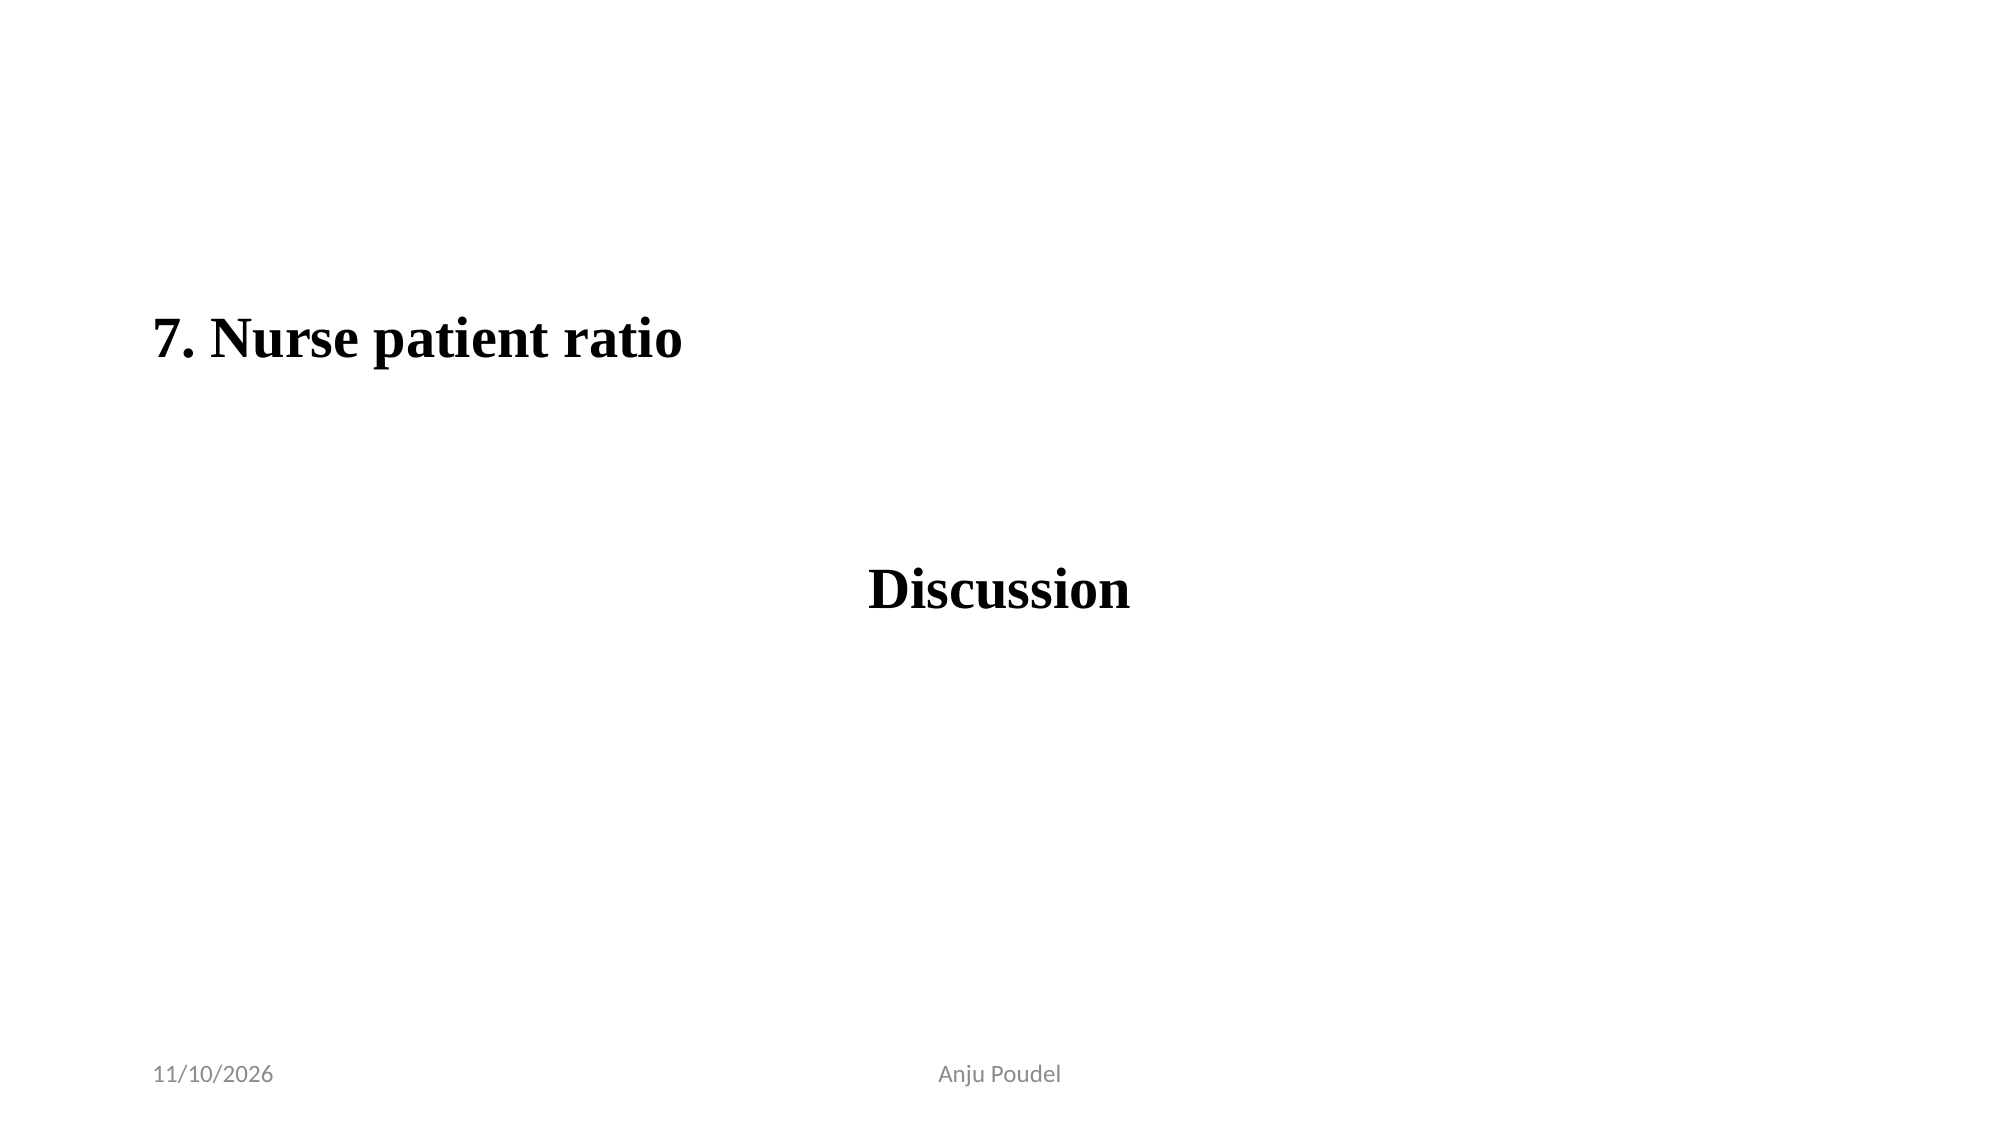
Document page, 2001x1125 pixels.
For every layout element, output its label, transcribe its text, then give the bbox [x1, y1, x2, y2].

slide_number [137, 1042, 588, 1103]
list 7. Nurse patient ratio Discussion [137, 299, 1863, 1014]
footer Anju Poudel [662, 1042, 1338, 1103]
